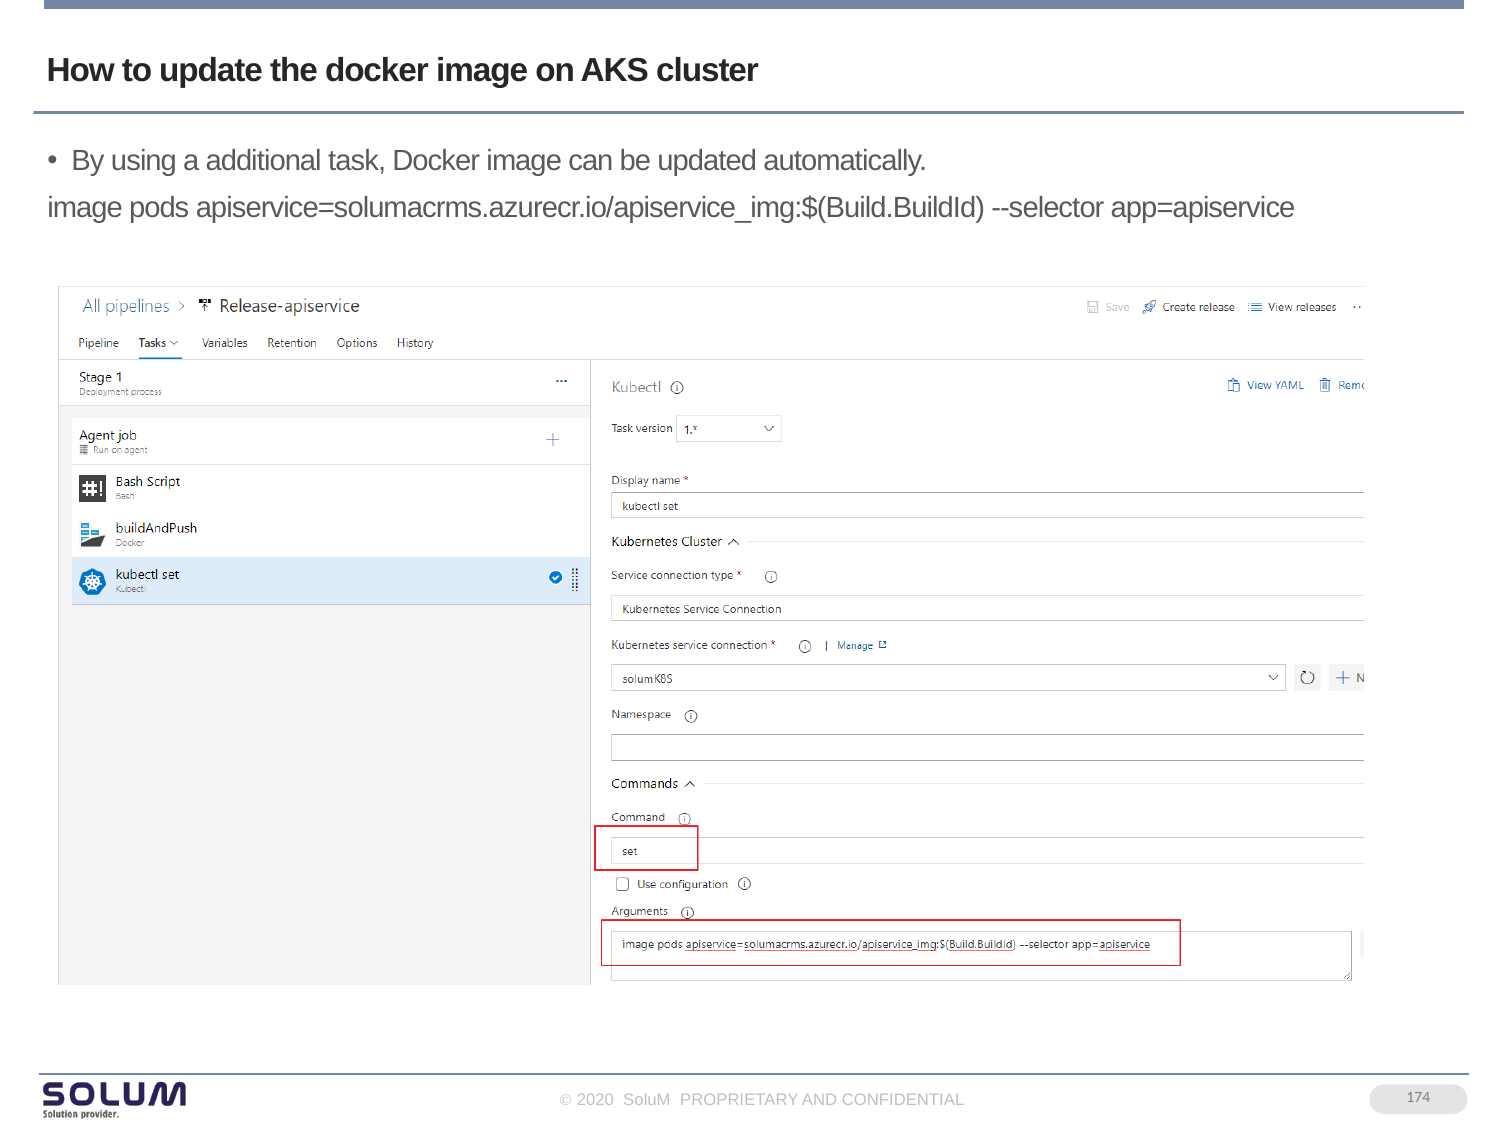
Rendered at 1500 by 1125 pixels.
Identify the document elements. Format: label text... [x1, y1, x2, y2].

title How to update the docker image on AKS cluster [46, 28, 1349, 113]
picture [58, 284, 1364, 985]
subtitle By using a additional task, Docker image can be updated automatically. image pods apiservice=solumacrms.azurecr.io/apiservice_img:$(Build.BuildId) --selector app=apiservice [33, 137, 1464, 562]
picture [41, 1080, 187, 1119]
